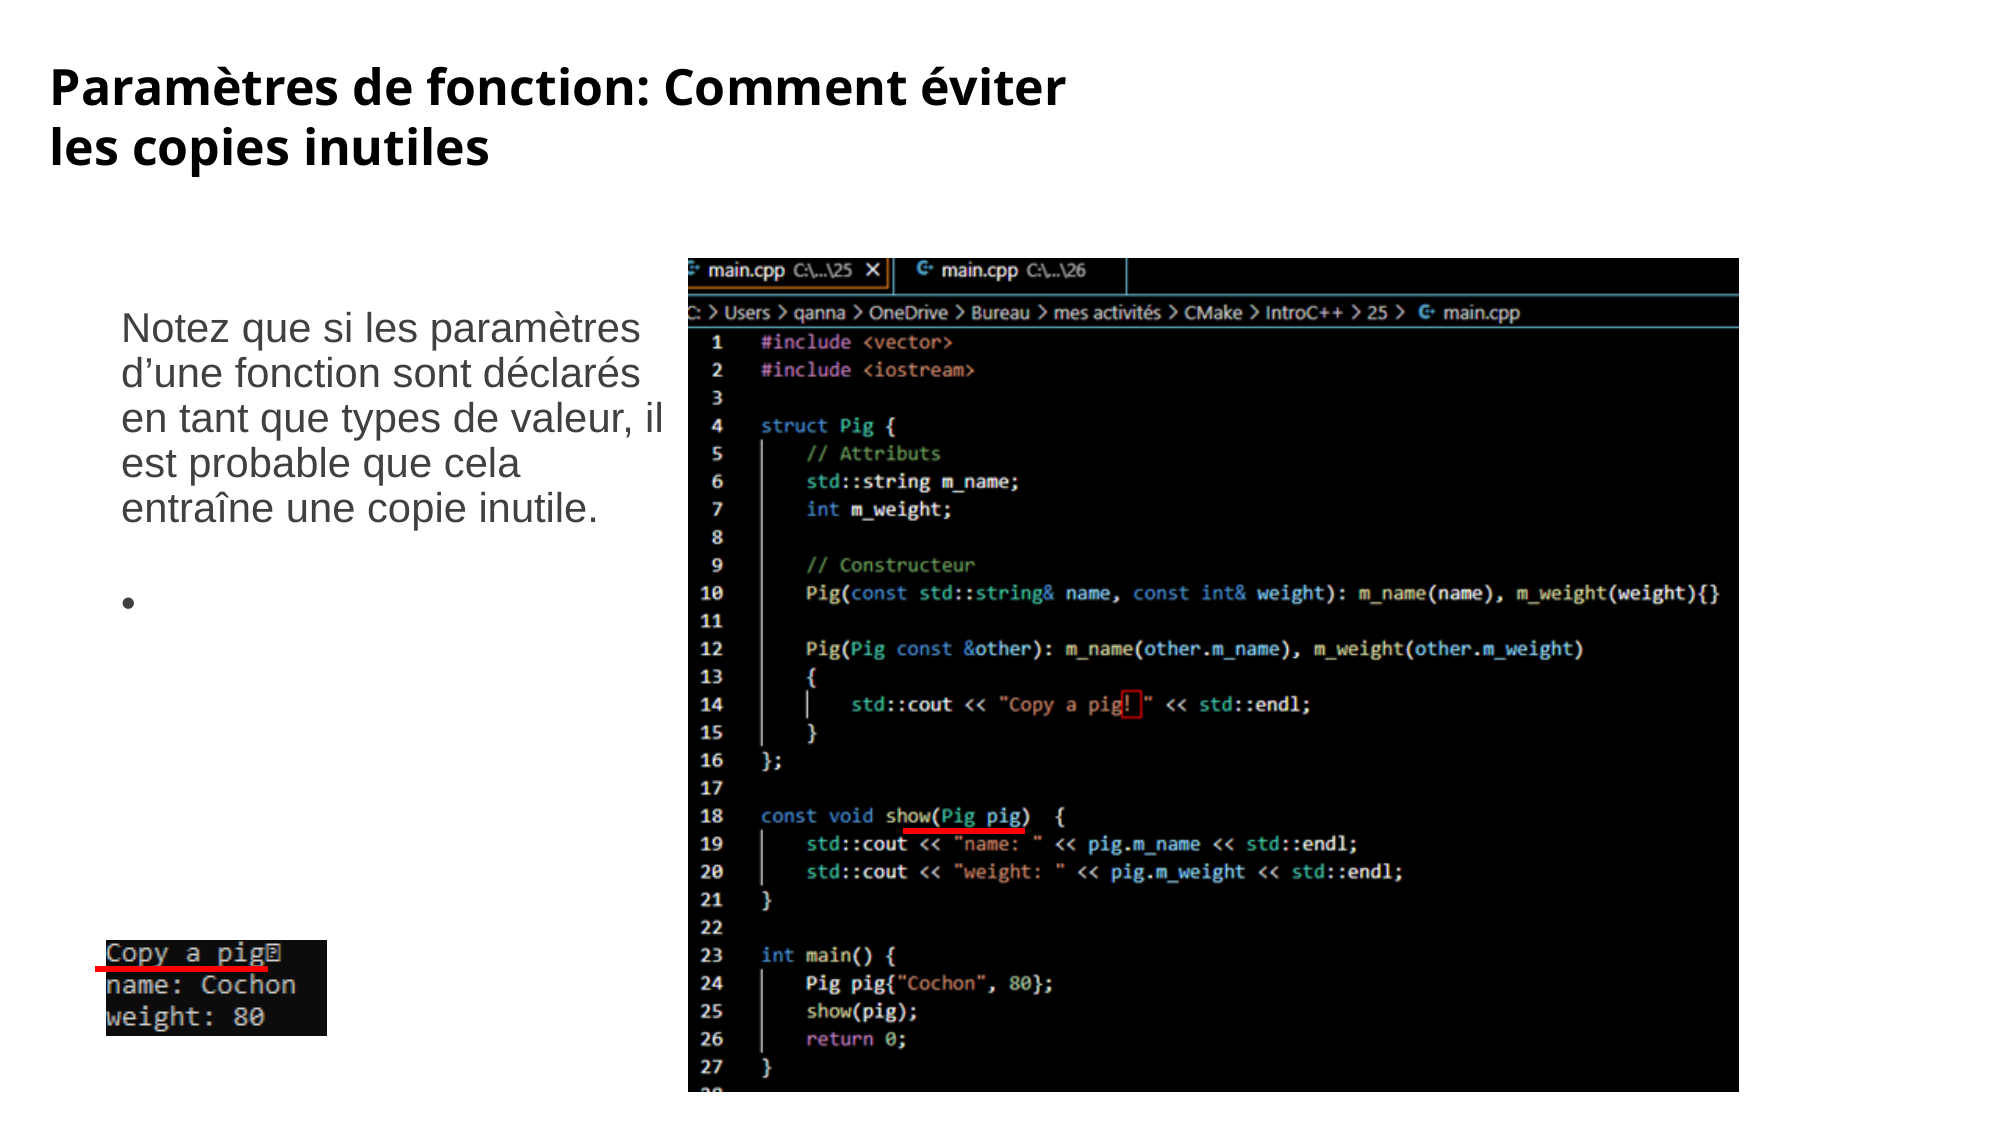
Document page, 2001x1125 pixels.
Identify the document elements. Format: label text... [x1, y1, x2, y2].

list Notez que si les paramètres d’une fonction sont déclarés en tant que types de valeur, il est probable que cela entraîne une copie inutile. [106, 299, 688, 980]
picture [688, 258, 1739, 1092]
title Paramètres de fonction: Comment éviter les copies inutiles [34, 33, 1108, 251]
picture [106, 940, 327, 1036]
